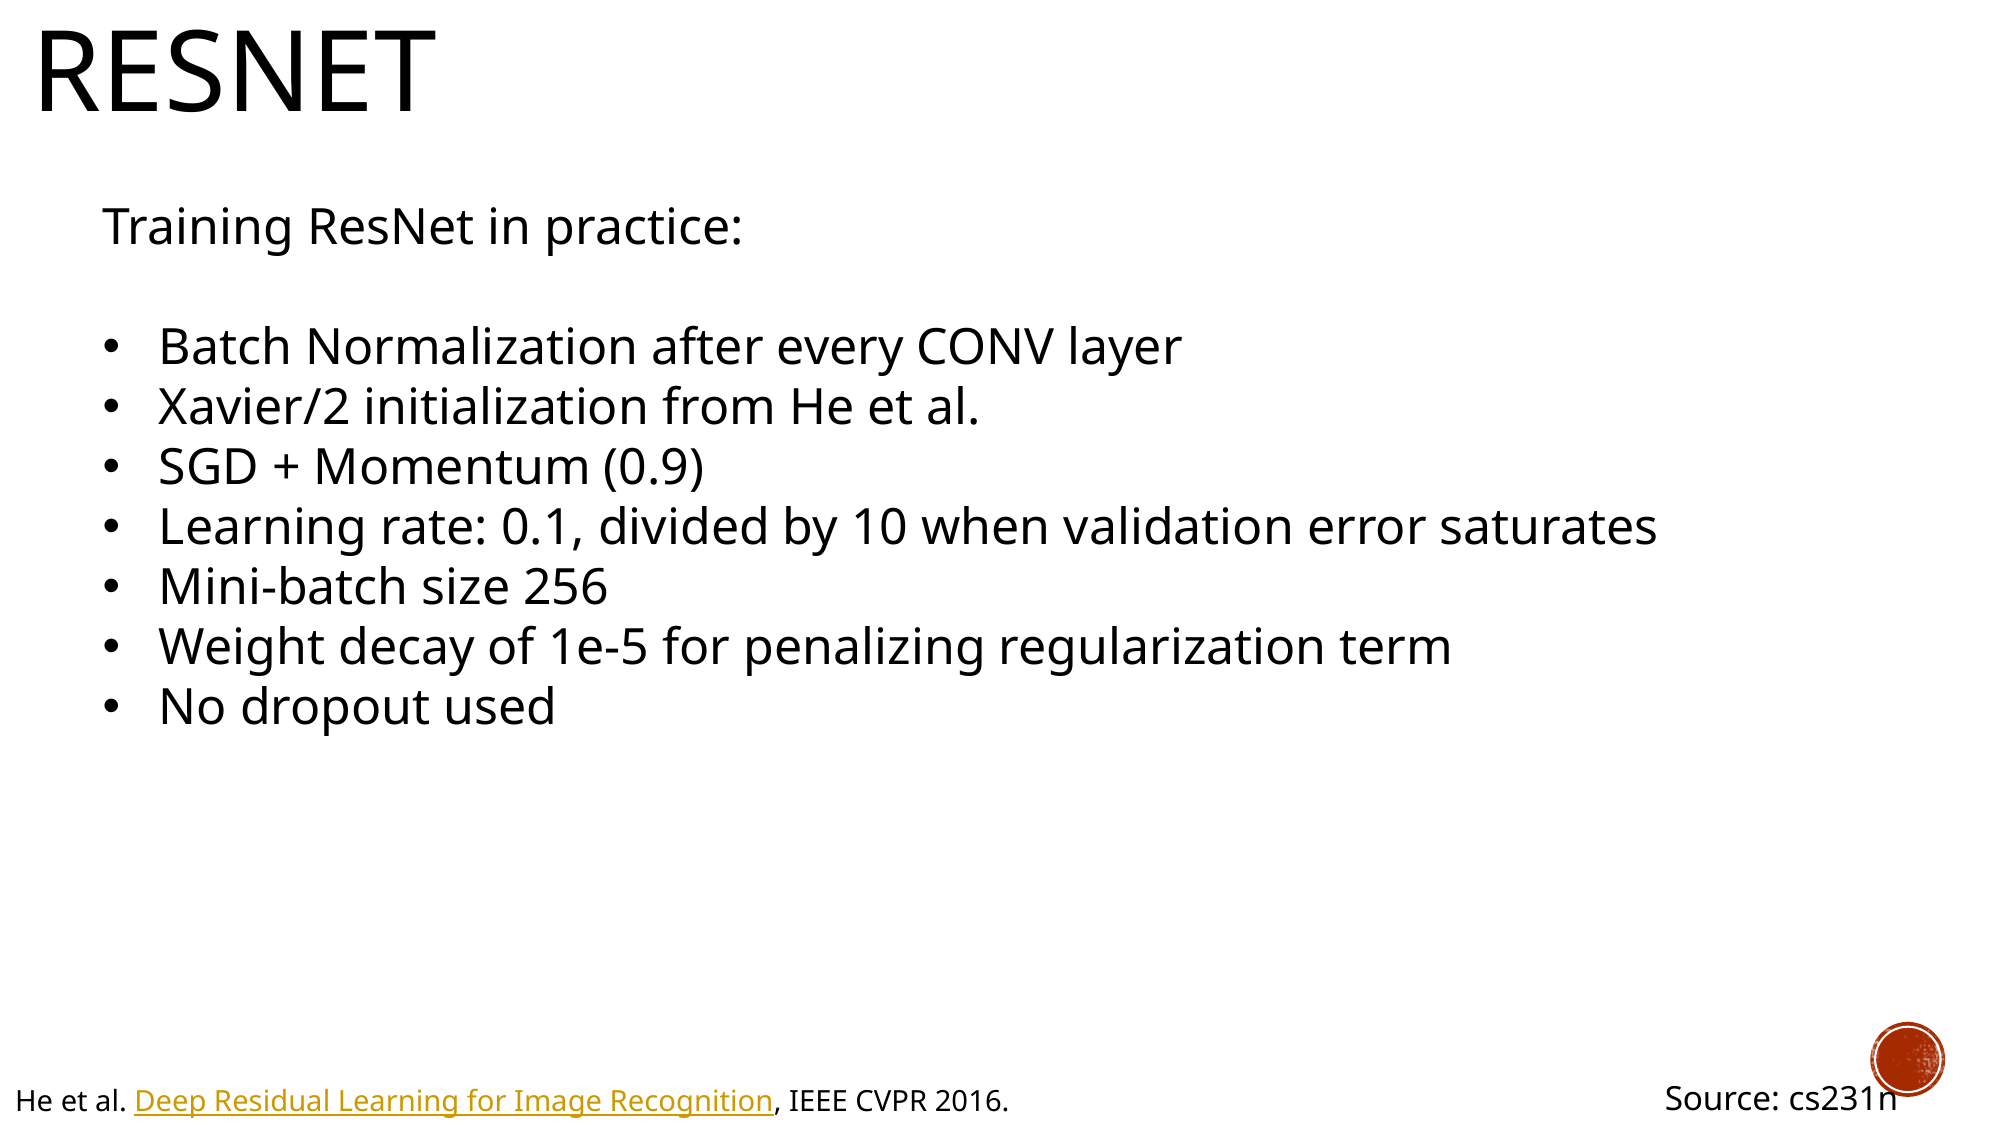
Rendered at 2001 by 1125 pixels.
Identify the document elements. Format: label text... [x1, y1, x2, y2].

title ResNet [16, 0, 1950, 150]
text_box He et al. Deep Residual Learning for Image Recognition, IEEE CVPR 2016. [0, 1074, 1650, 1125]
text_box Training ResNet in practice: Batch Normalization after every CONV layer Xavier/2 initialization from He et al. SGD + Momentum (0.9) Learning rate: 0.1, divided by 10 when validation error saturates Mini-batch size 256 Weight decay of 1e-5 for penalizing regularization term No dropout used [87, 187, 1988, 743]
text_box Source: cs231n [1650, 1069, 1914, 1125]
